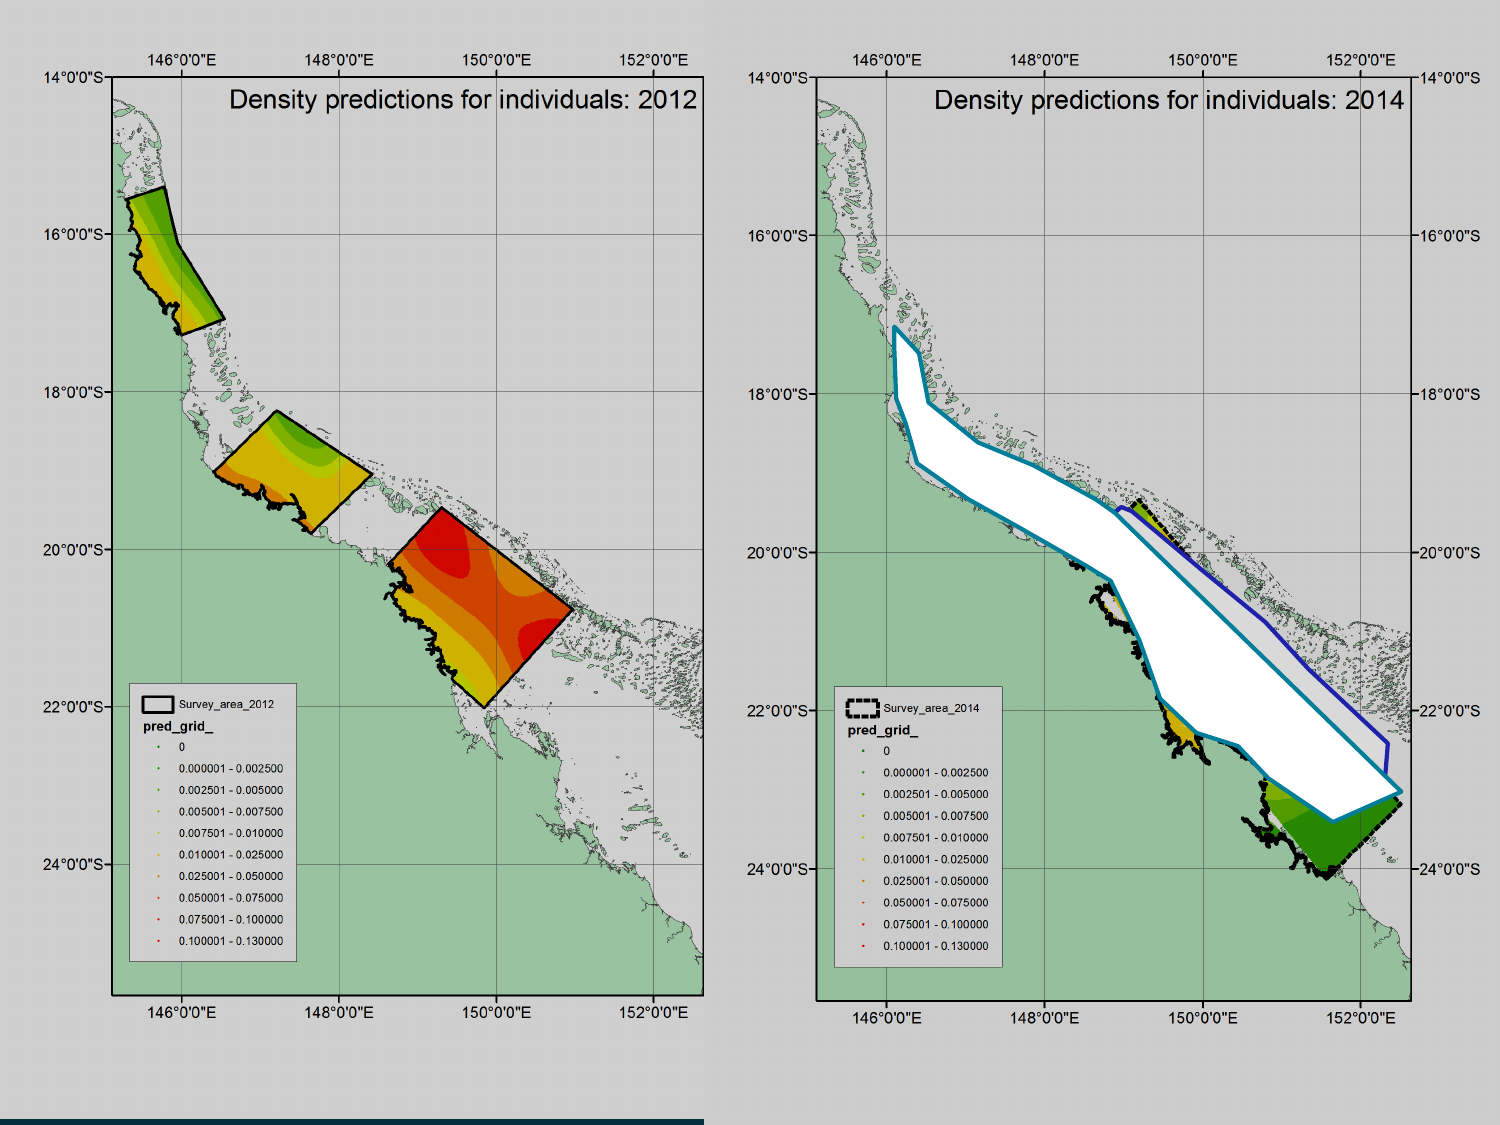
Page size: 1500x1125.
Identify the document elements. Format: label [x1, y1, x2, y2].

picture [703, 0, 1500, 1125]
list [0, 0, 701, 1119]
